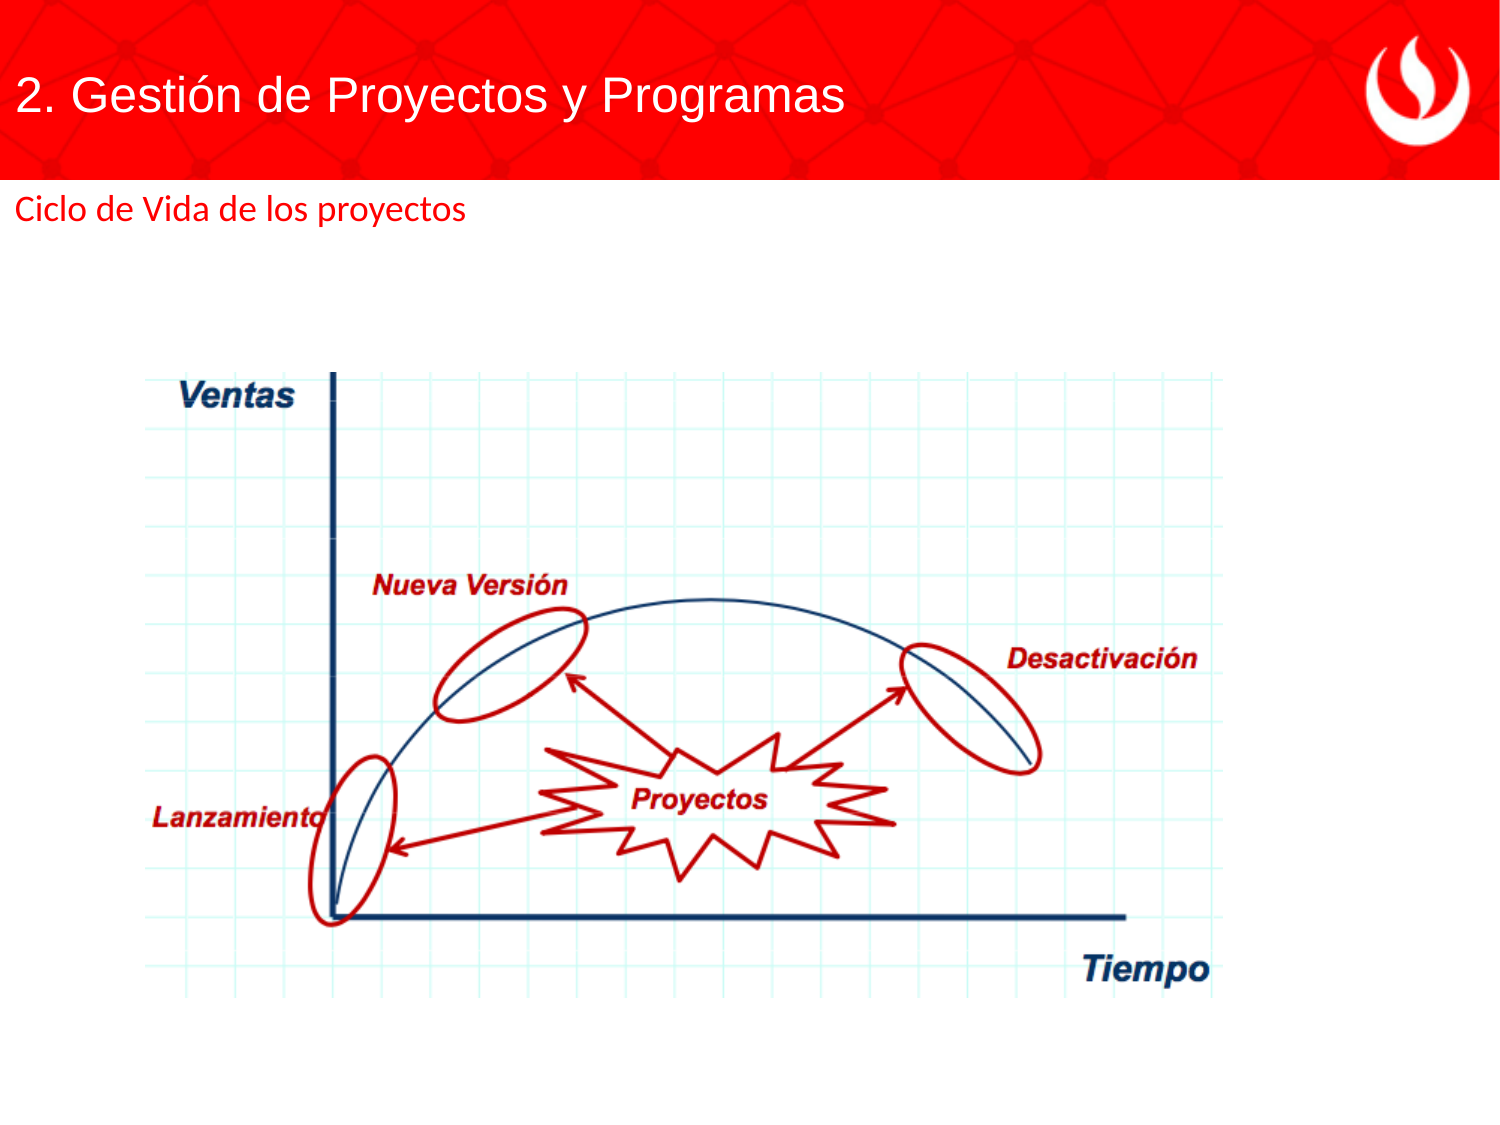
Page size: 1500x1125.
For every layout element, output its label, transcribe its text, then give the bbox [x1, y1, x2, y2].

text_box Ciclo de Vida de los proyectos [0, 176, 1500, 236]
picture [145, 372, 1224, 999]
picture [1350, 0, 1500, 176]
title 2. Gestión de Proyectos y Programas [0, 0, 1350, 176]
